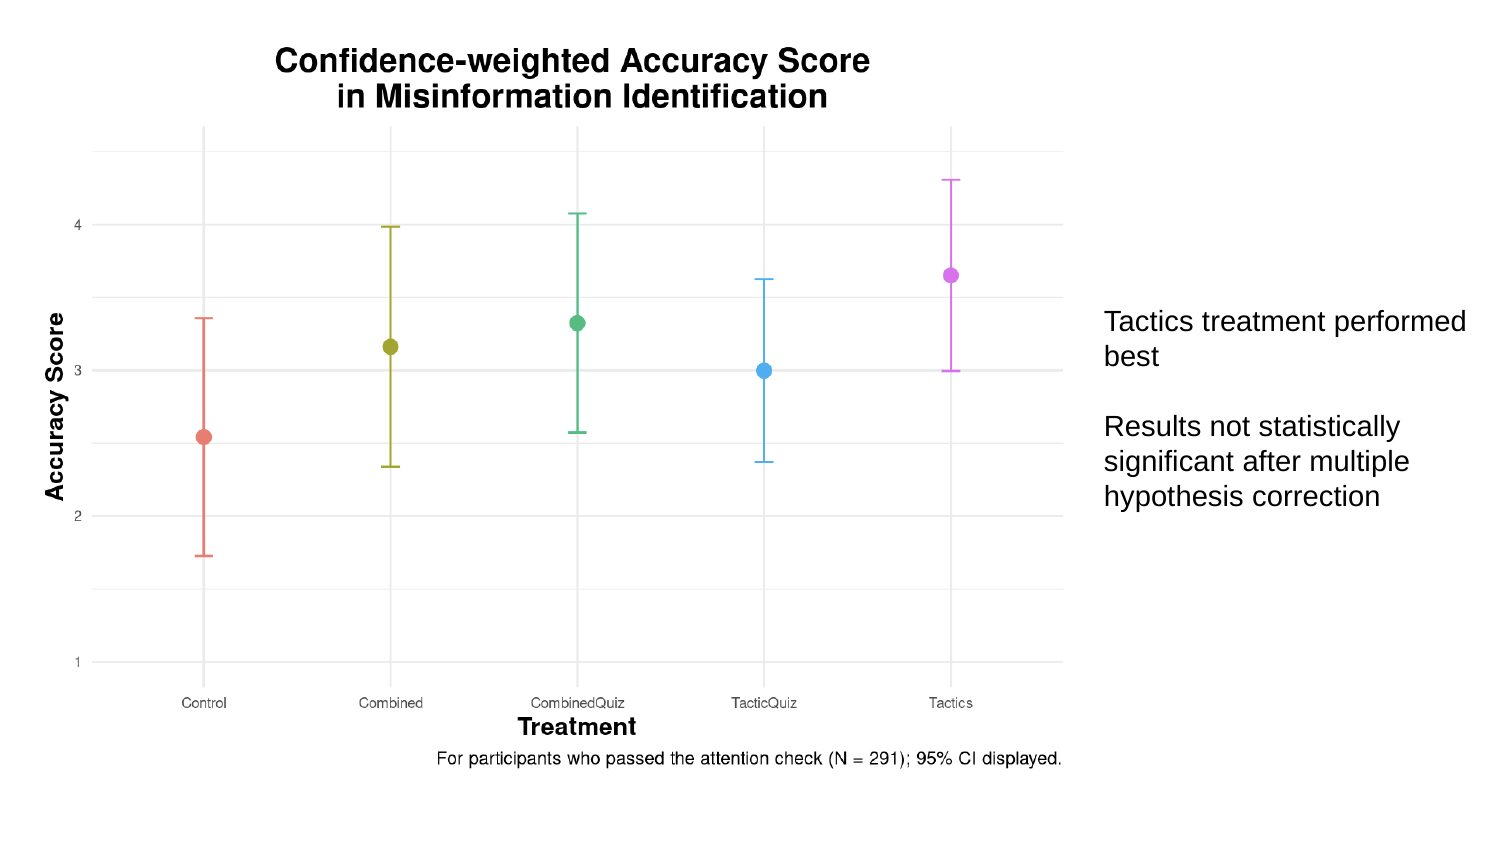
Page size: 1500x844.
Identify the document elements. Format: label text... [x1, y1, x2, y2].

text_box Tactics treatment performed best Results not statistically significant after multiple hypothesis correction [1088, 287, 1500, 562]
picture [27, 28, 1077, 789]
